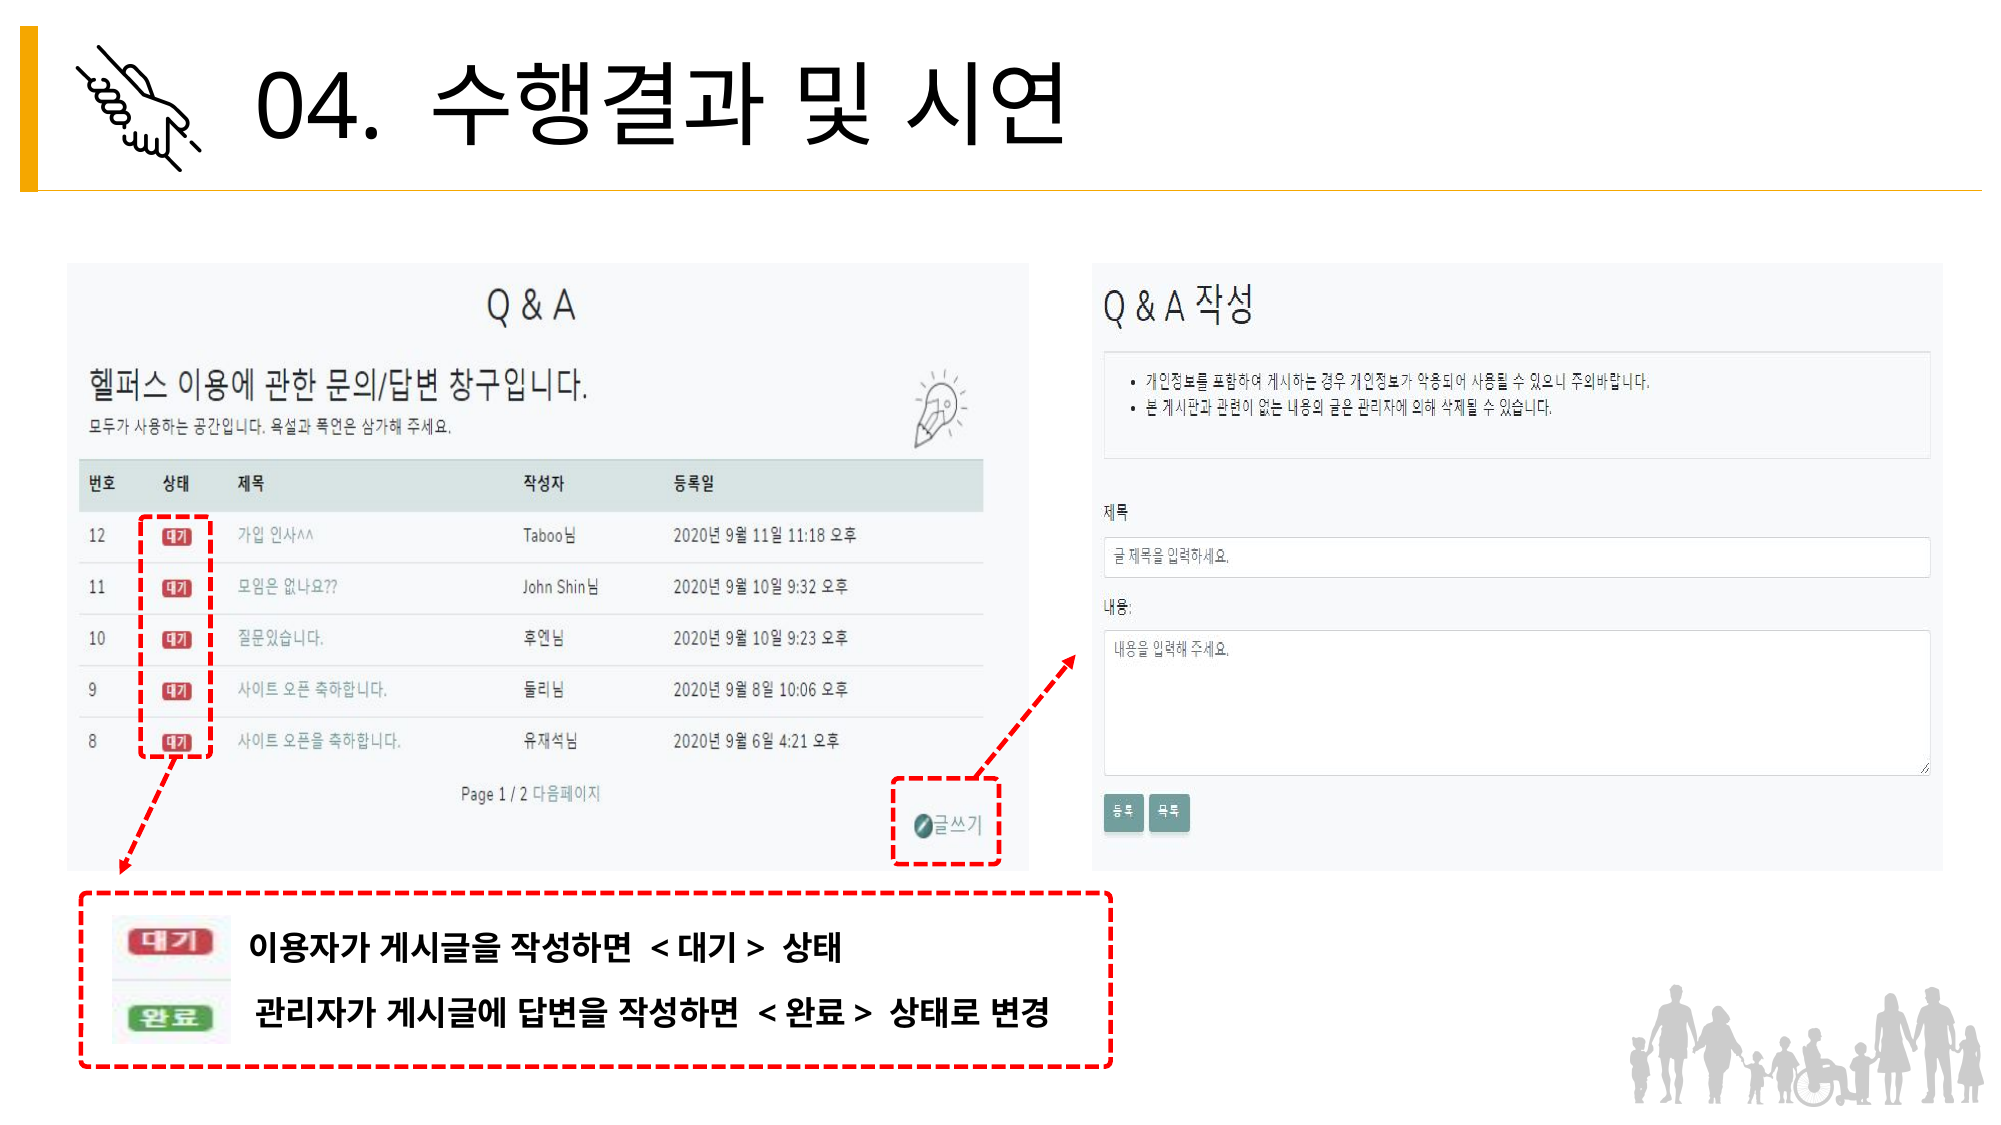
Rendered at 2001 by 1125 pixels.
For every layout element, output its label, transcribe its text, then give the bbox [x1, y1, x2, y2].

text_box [974, 263, 1943, 871]
picture [75, 45, 202, 172]
title 04. 수행결과 및 시연 [239, 26, 1965, 191]
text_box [80, 756, 1111, 1067]
picture [67, 263, 974, 871]
